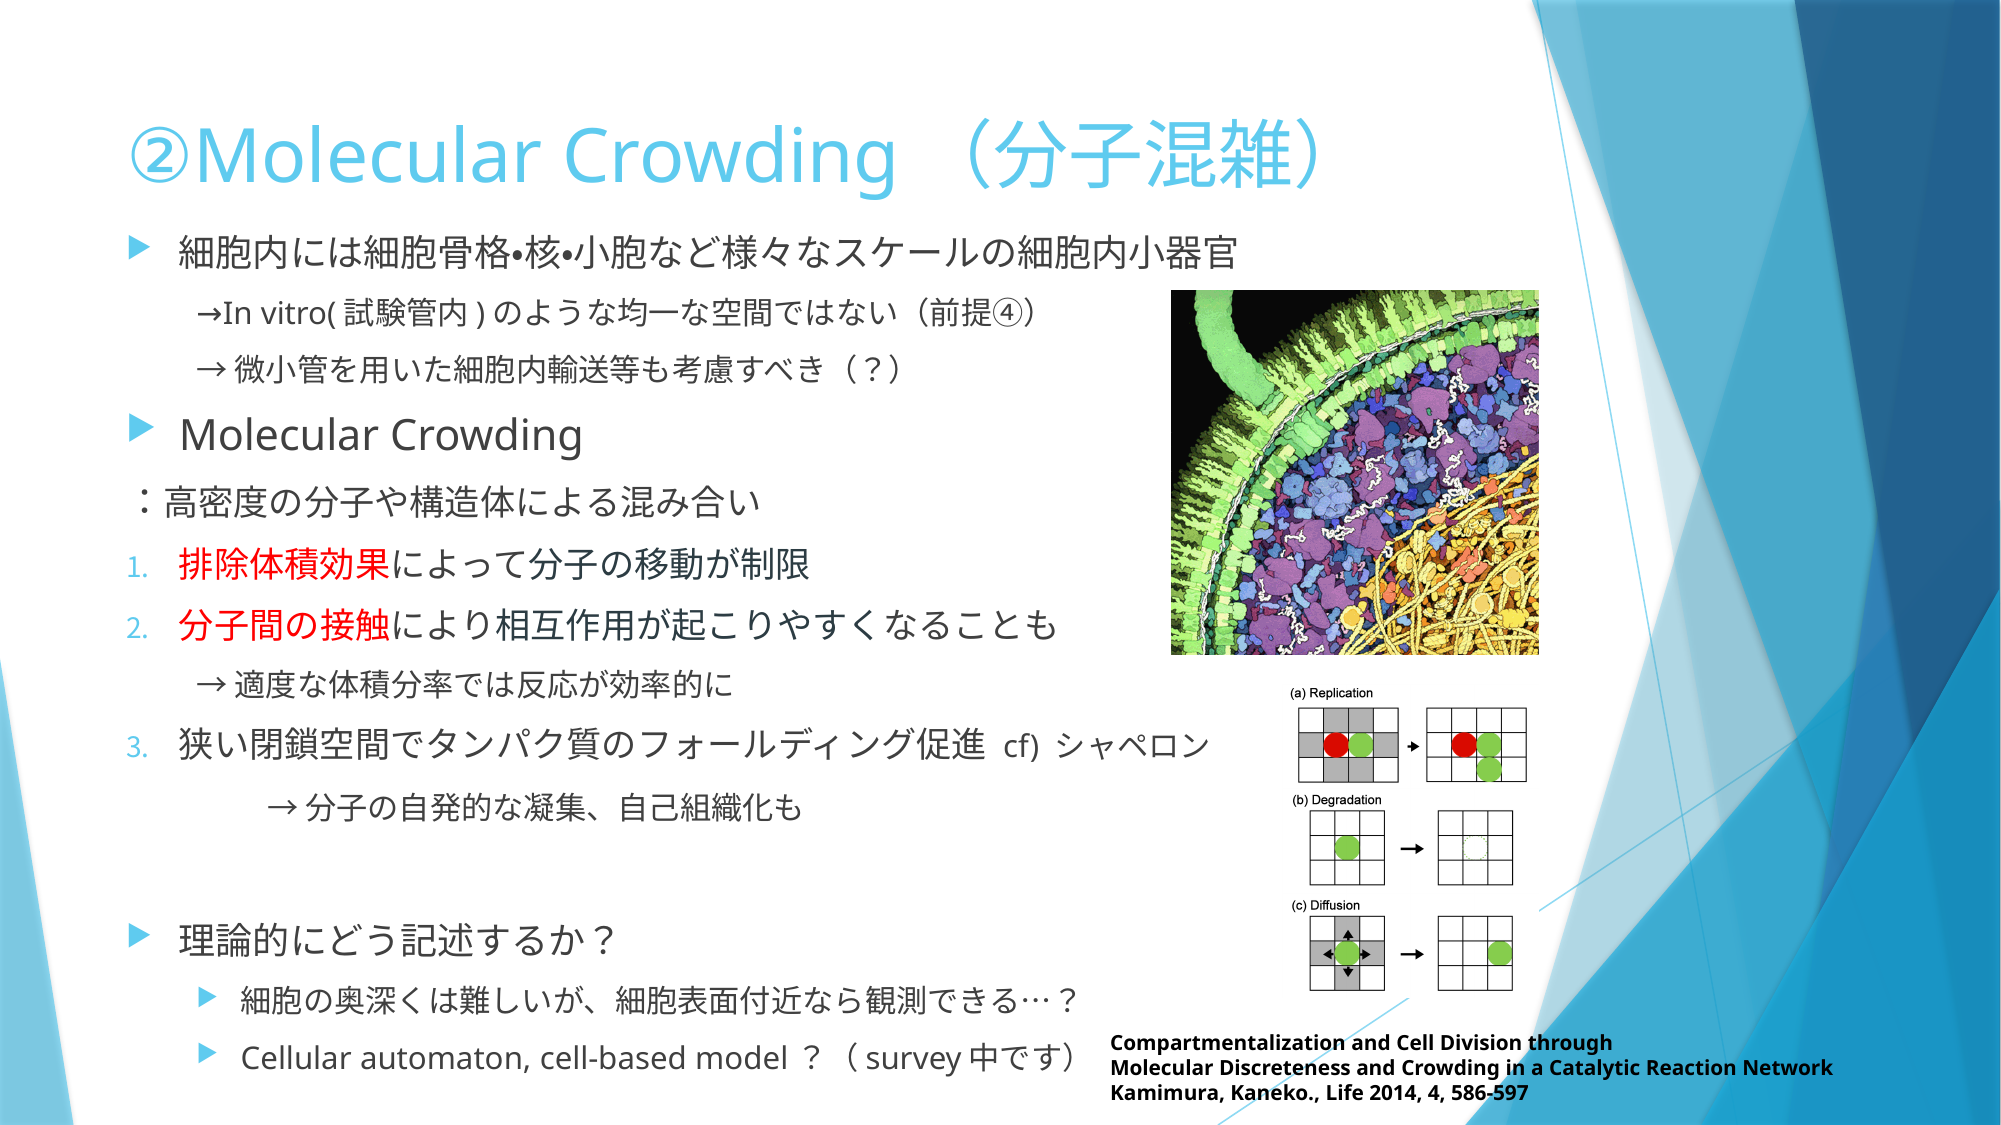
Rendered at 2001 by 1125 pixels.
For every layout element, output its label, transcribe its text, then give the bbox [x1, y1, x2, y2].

title ②Molecular Crowding（分子混雑） [111, 99, 1522, 221]
picture [1170, 289, 1540, 655]
picture [1282, 684, 1540, 999]
text_box Compartmentalization and Cell Division through Molecular Discreteness and Crowding in a Catalytic Reaction Network Kamimura, Kaneko., Life 2014, 4, 586-597 [1095, 1022, 1849, 1113]
list 細胞内には細胞骨格・核・小胞など様々なスケールの細胞内小器官 →In vitro(試験管内)のような均一な空間ではない（前提④） →微小管を用いた細胞内輸送等も考慮すべき（？） Molecular Crowding ：高密度の分子や構造体による混み合い 排除体積効果によって分子の移動が制限 分子間の接触により相互作用が起こりやすくなることも →適度な体積分率では反応が効率的に 狭い閉鎖空間でタンパク質のフォールディング促進 cf) シャペロン →分子の自発的な凝集、自己組織化も 理論的にどう記述するか？ 細胞の奥深くは難しいが、細胞表面付近なら観測できる…？ Cellular automaton, cell-based model？（survey中です） [111, 221, 1533, 1088]
